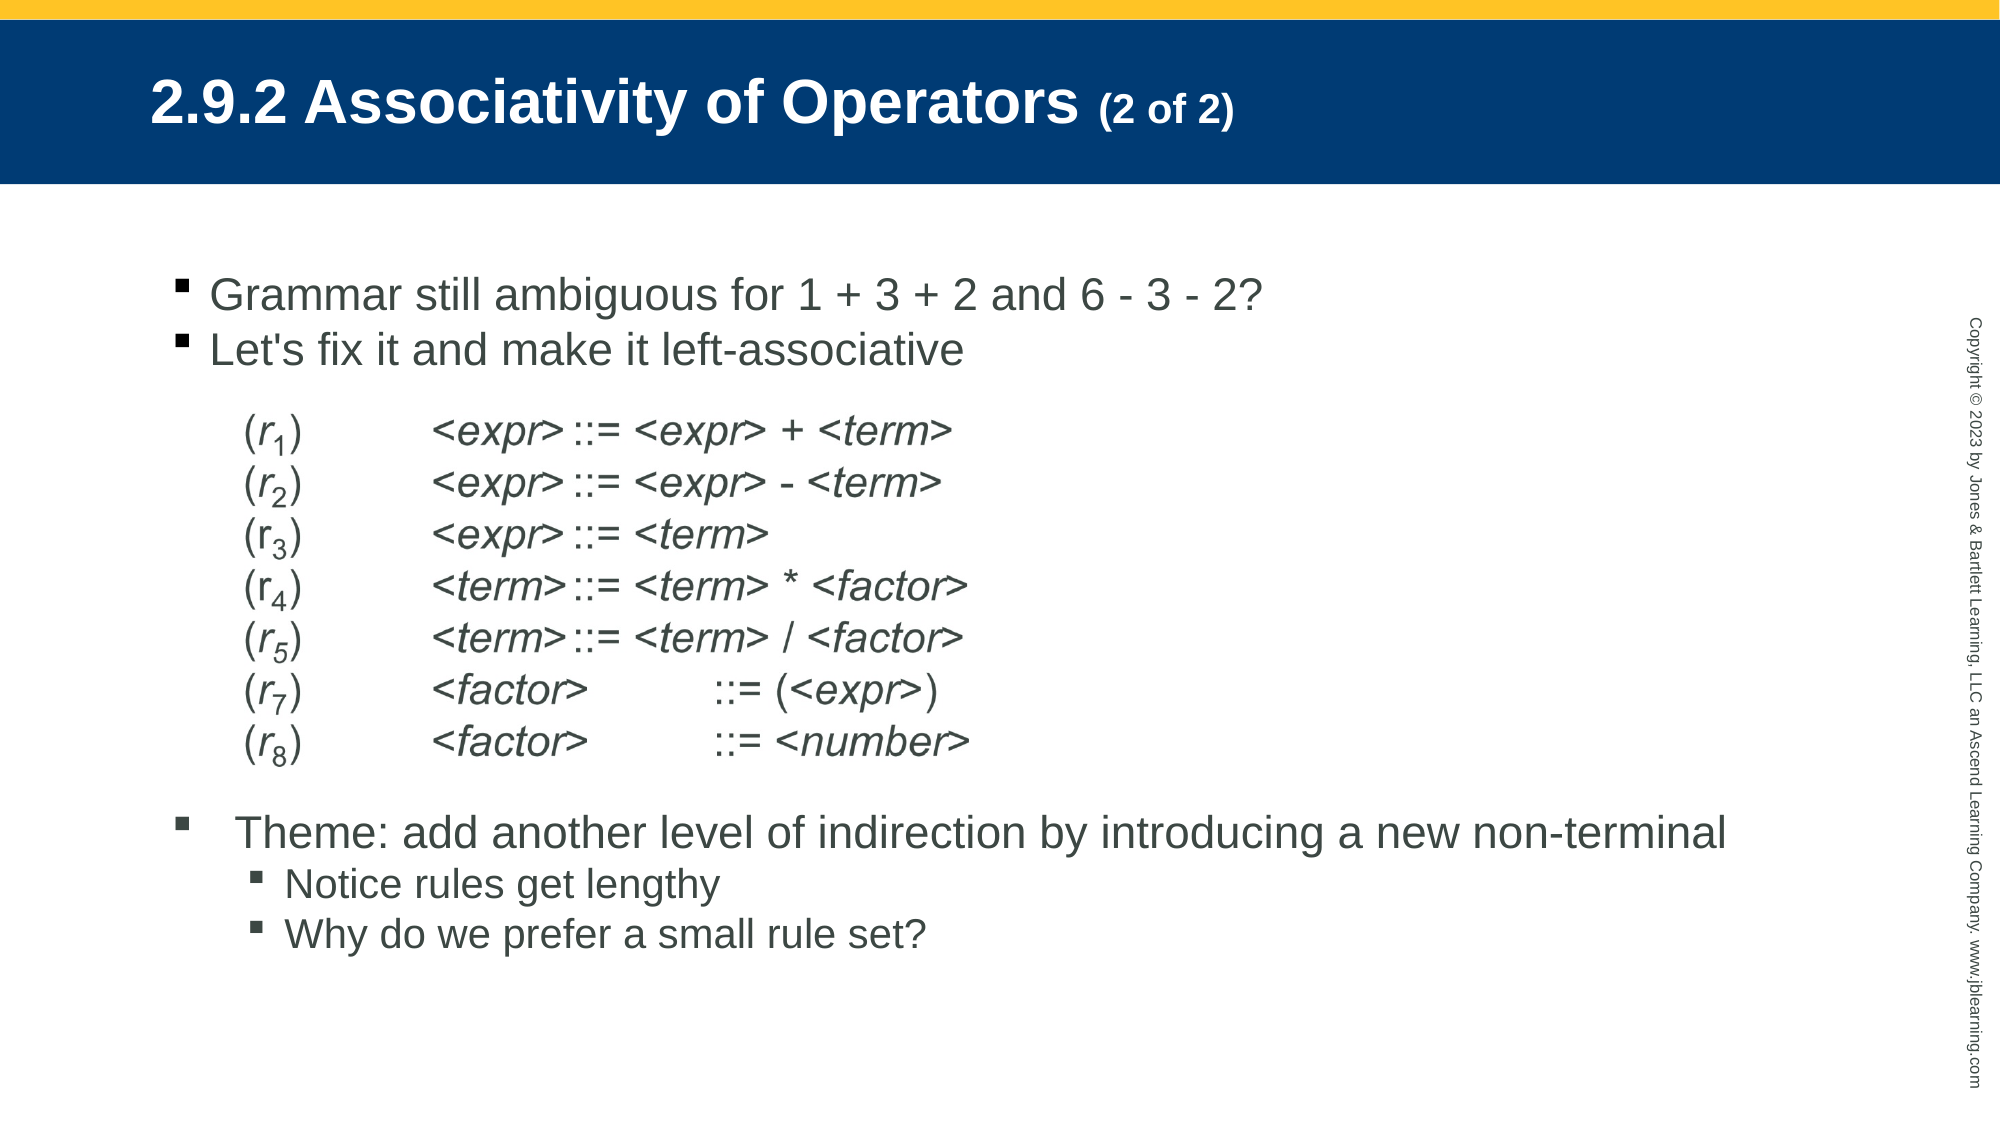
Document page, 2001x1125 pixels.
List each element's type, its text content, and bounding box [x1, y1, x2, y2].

list Grammar still ambiguous for 1 + 3 + 2 and 6 - 3 - 2? Let's fix it and make it left-associative Theme: add another level of indirection by introducing a new non-terminal Notice rules get lengthy Why do we prefer a small rule set? [151, 244, 1840, 1016]
picture [244, 412, 970, 768]
title 2.9.2 Associativity of Operators (2 of 2) [0, 19, 2000, 185]
